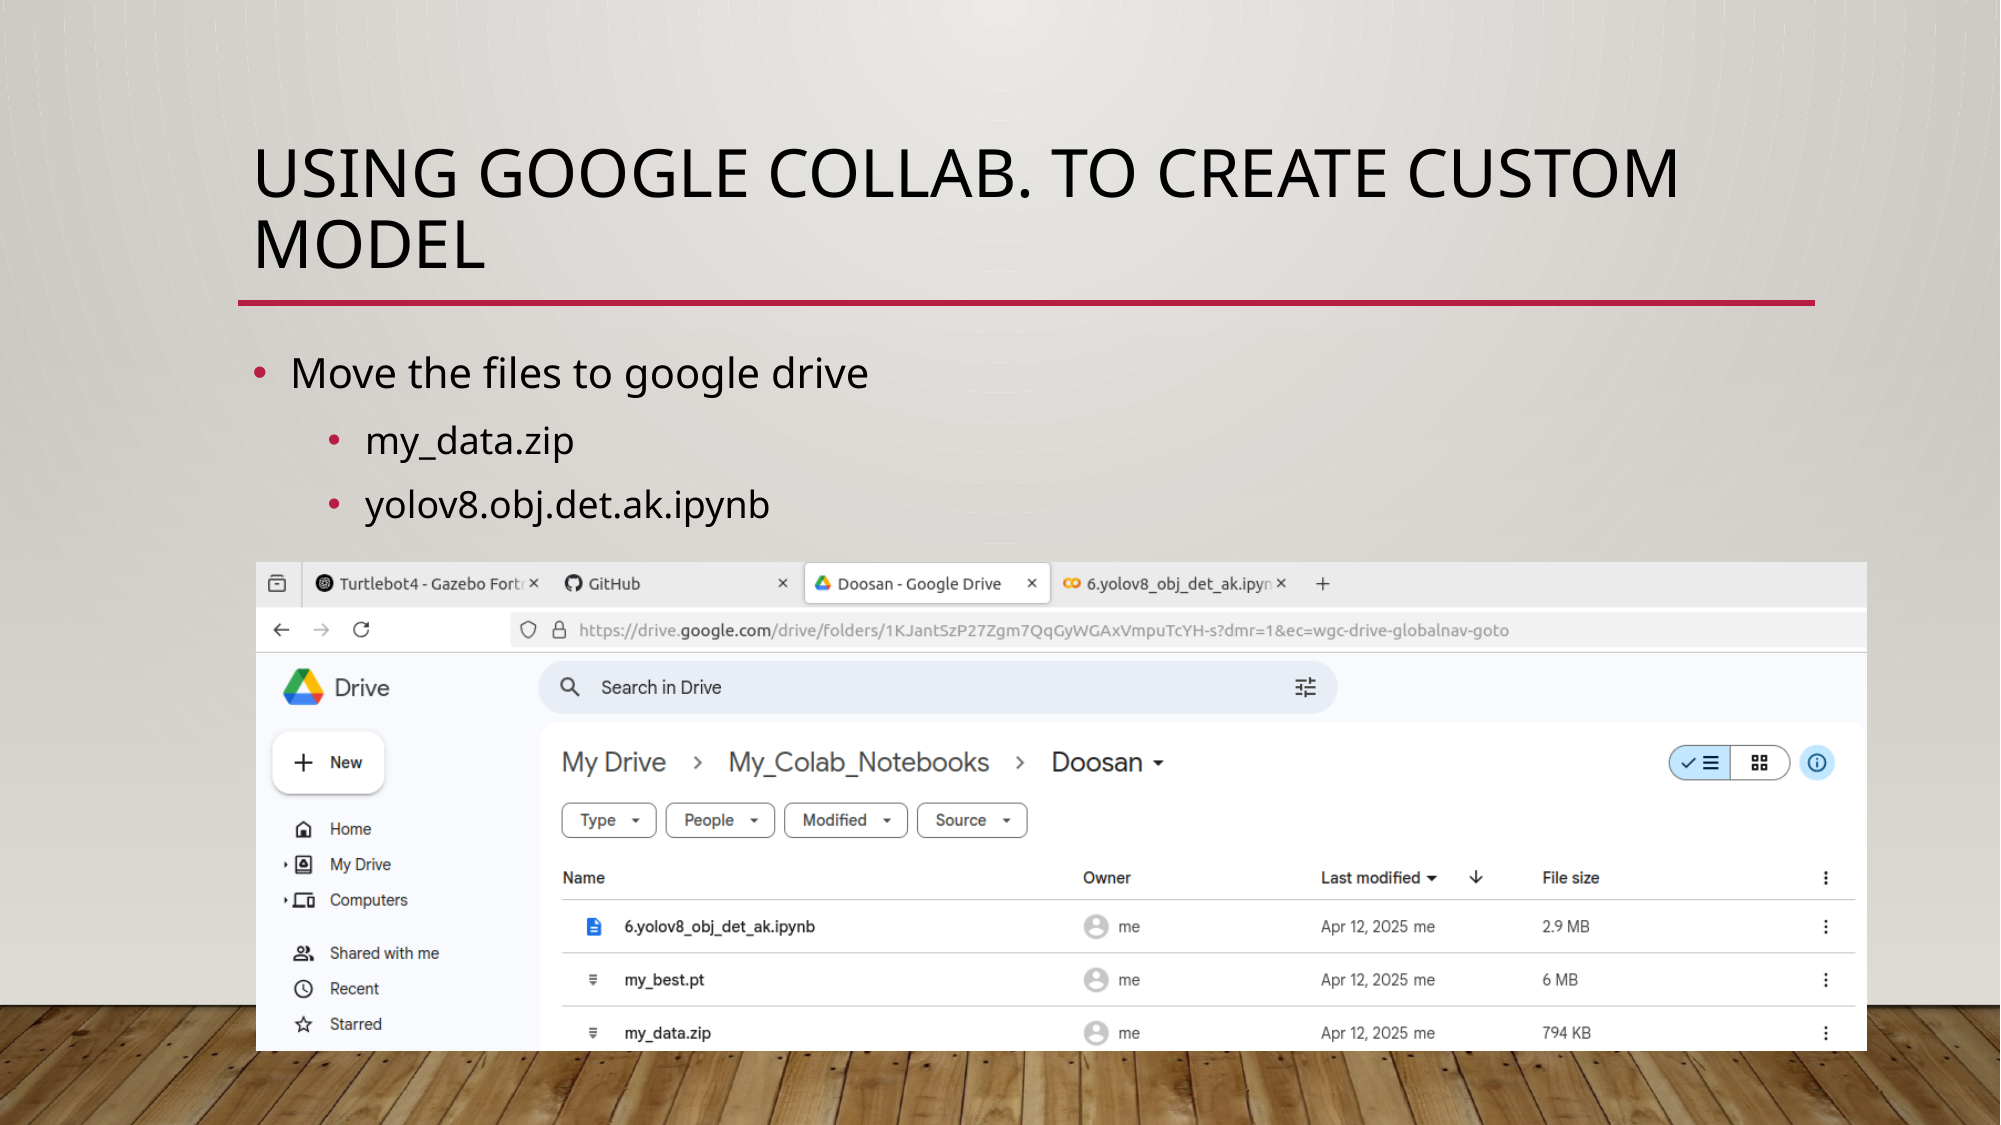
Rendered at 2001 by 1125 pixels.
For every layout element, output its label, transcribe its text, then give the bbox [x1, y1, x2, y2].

title Using google Collab. To create custom model [237, 132, 1814, 306]
picture [0, 1005, 2000, 1125]
list Move the files to google drive my_data.zip yolov8.obj.det.ak.ipynb [237, 329, 1000, 896]
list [256, 562, 1867, 1051]
